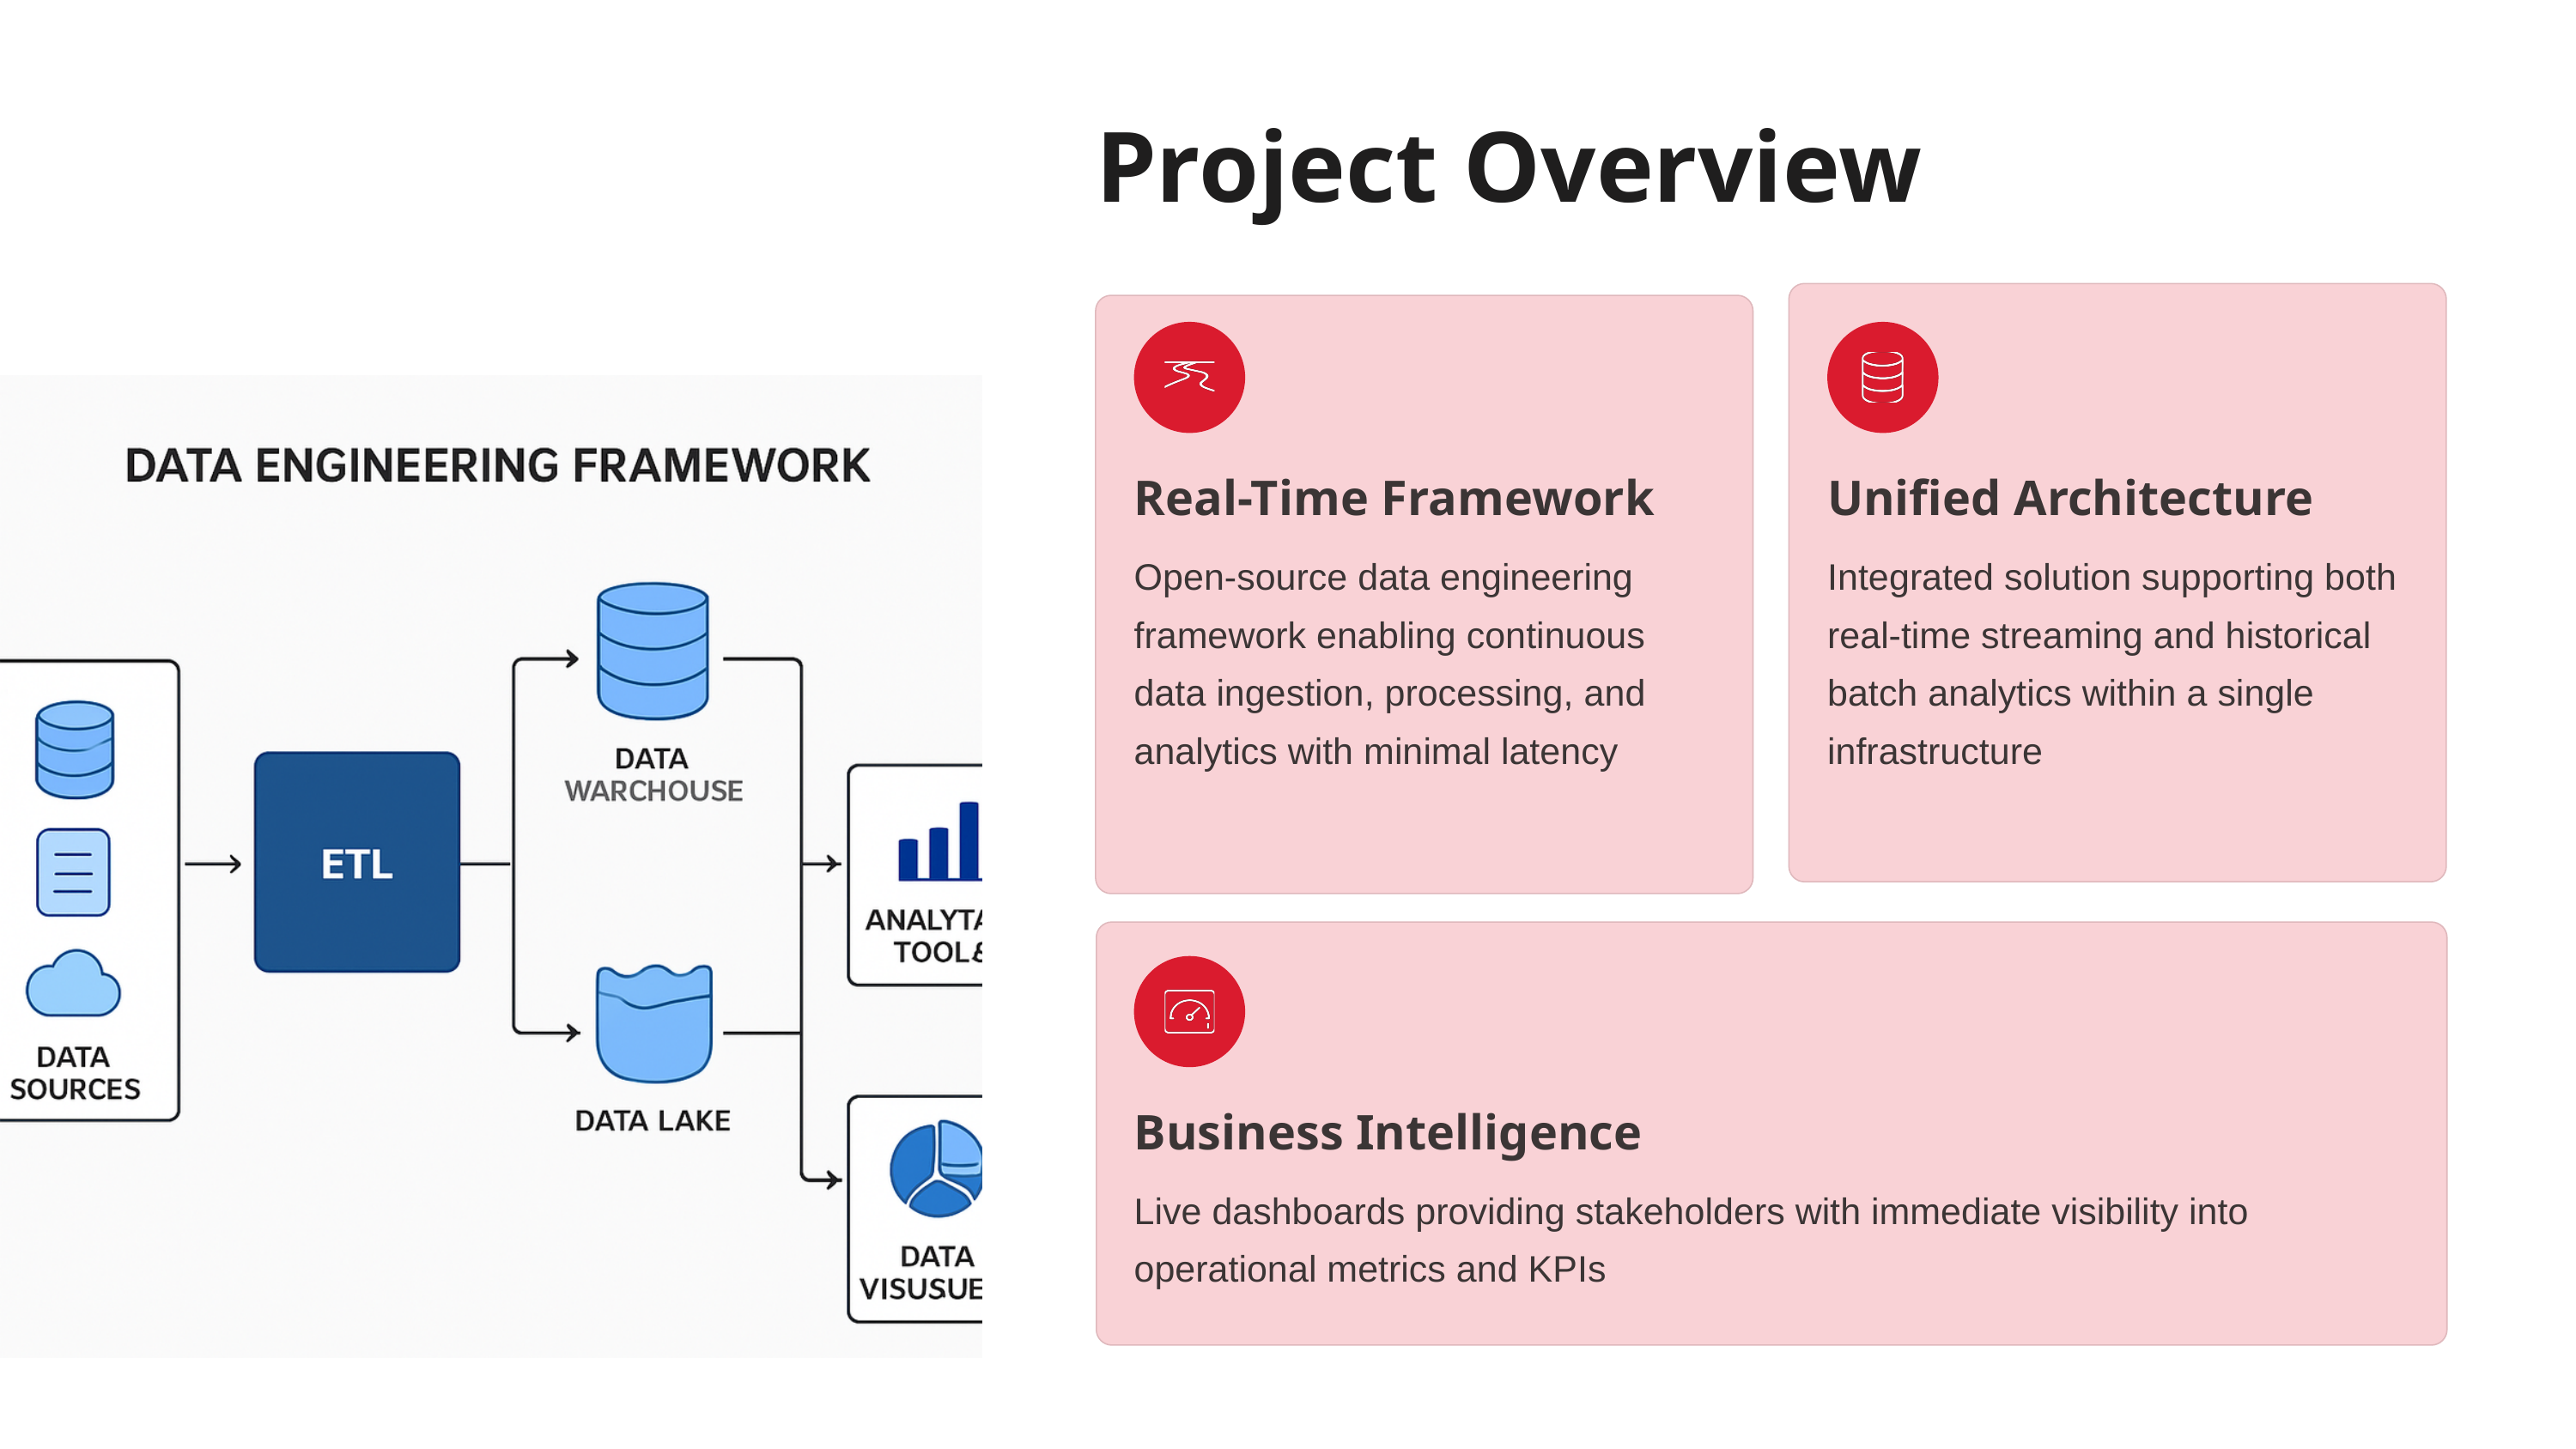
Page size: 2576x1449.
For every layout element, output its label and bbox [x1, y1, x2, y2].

text_box [1094, 294, 1754, 894]
text_box [1133, 955, 1246, 1068]
text_box [1788, 282, 2447, 883]
text_box [1095, 921, 2448, 1346]
text_box [0, 0, 2576, 1449]
text_box [1133, 321, 1246, 433]
text_box [1826, 321, 1939, 433]
